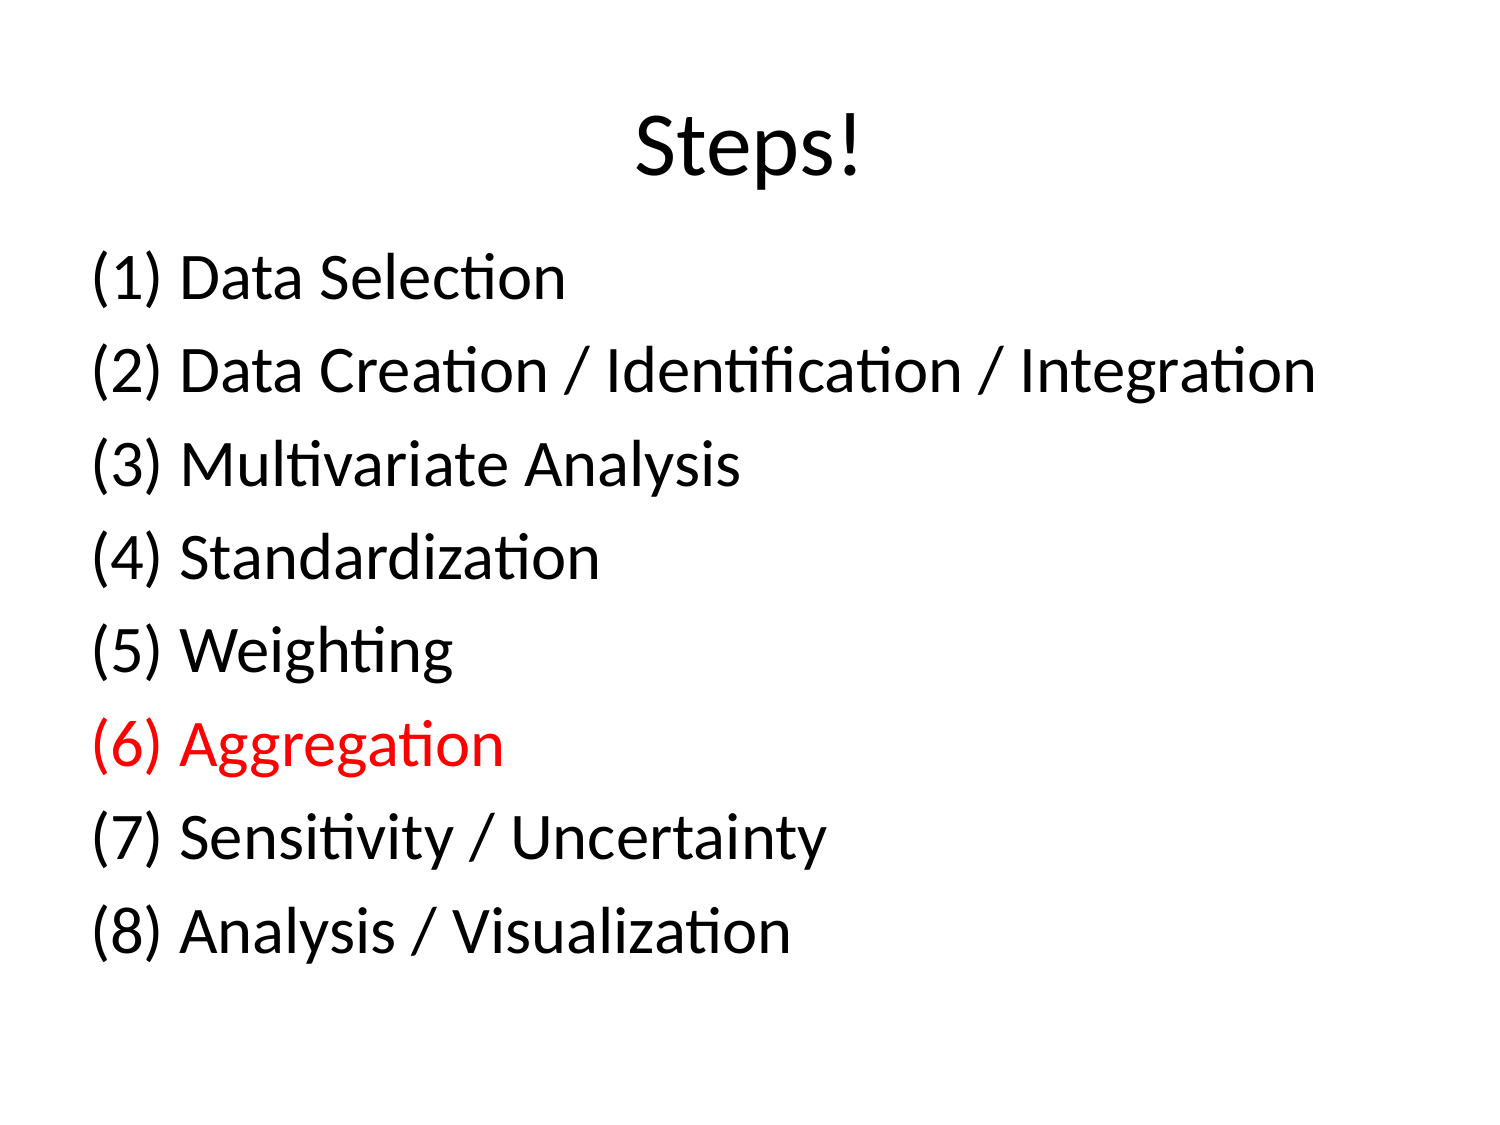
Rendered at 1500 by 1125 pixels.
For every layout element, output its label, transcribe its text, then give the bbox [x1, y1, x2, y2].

list (1) Data Selection (2) Data Creation / Identification / Integration (3) Multivariate Analysis (4) Standardization (5) Weighting (6) Aggregation (7) Sensitivity / Uncertainty (8) Analysis / Visualization [75, 224, 1425, 1088]
title Steps! [75, 45, 1425, 224]
